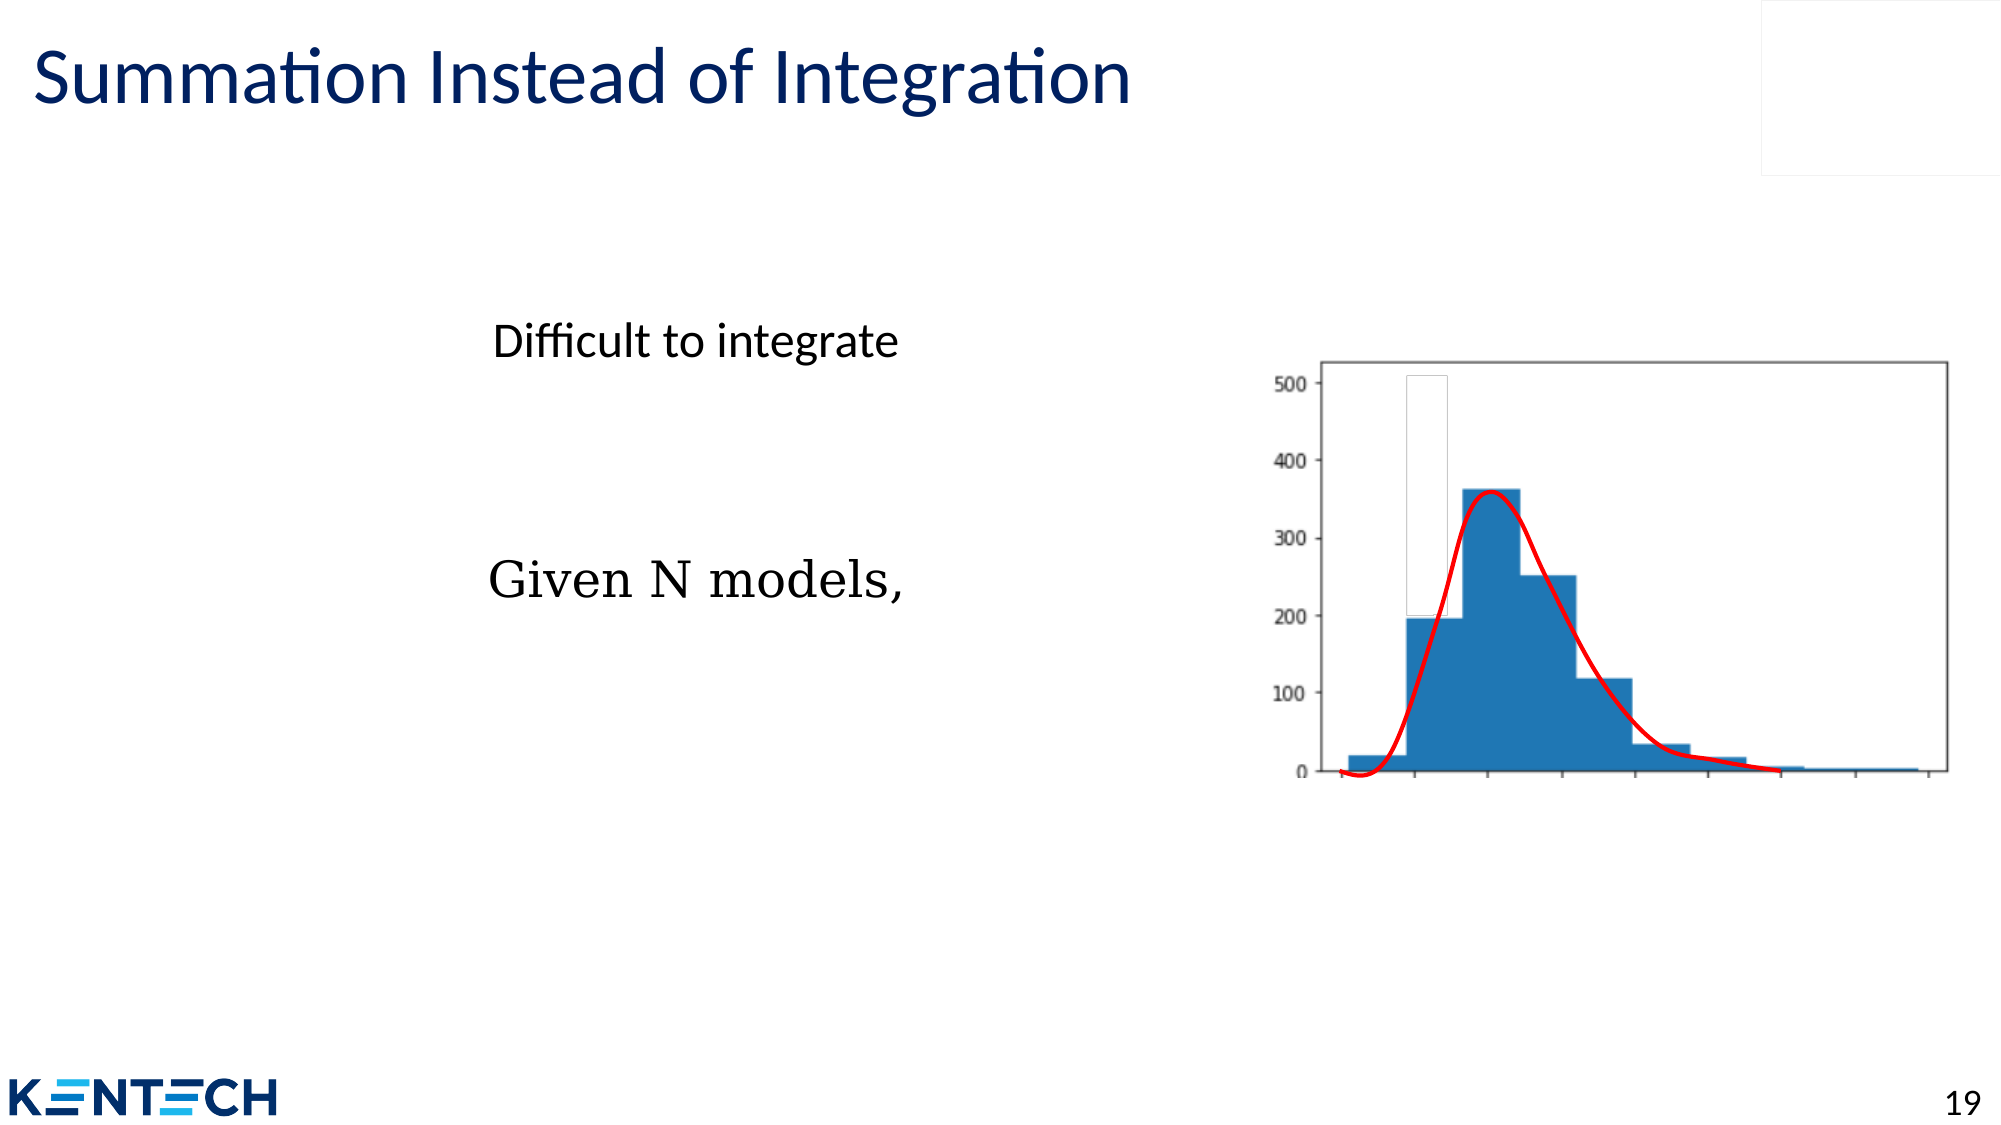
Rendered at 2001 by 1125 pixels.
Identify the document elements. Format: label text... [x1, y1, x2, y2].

title Summation Instead of Integration [18, 14, 1563, 128]
picture [1262, 352, 1951, 778]
picture [7, 1075, 283, 1119]
slide_number 19 [1925, 1074, 2000, 1125]
